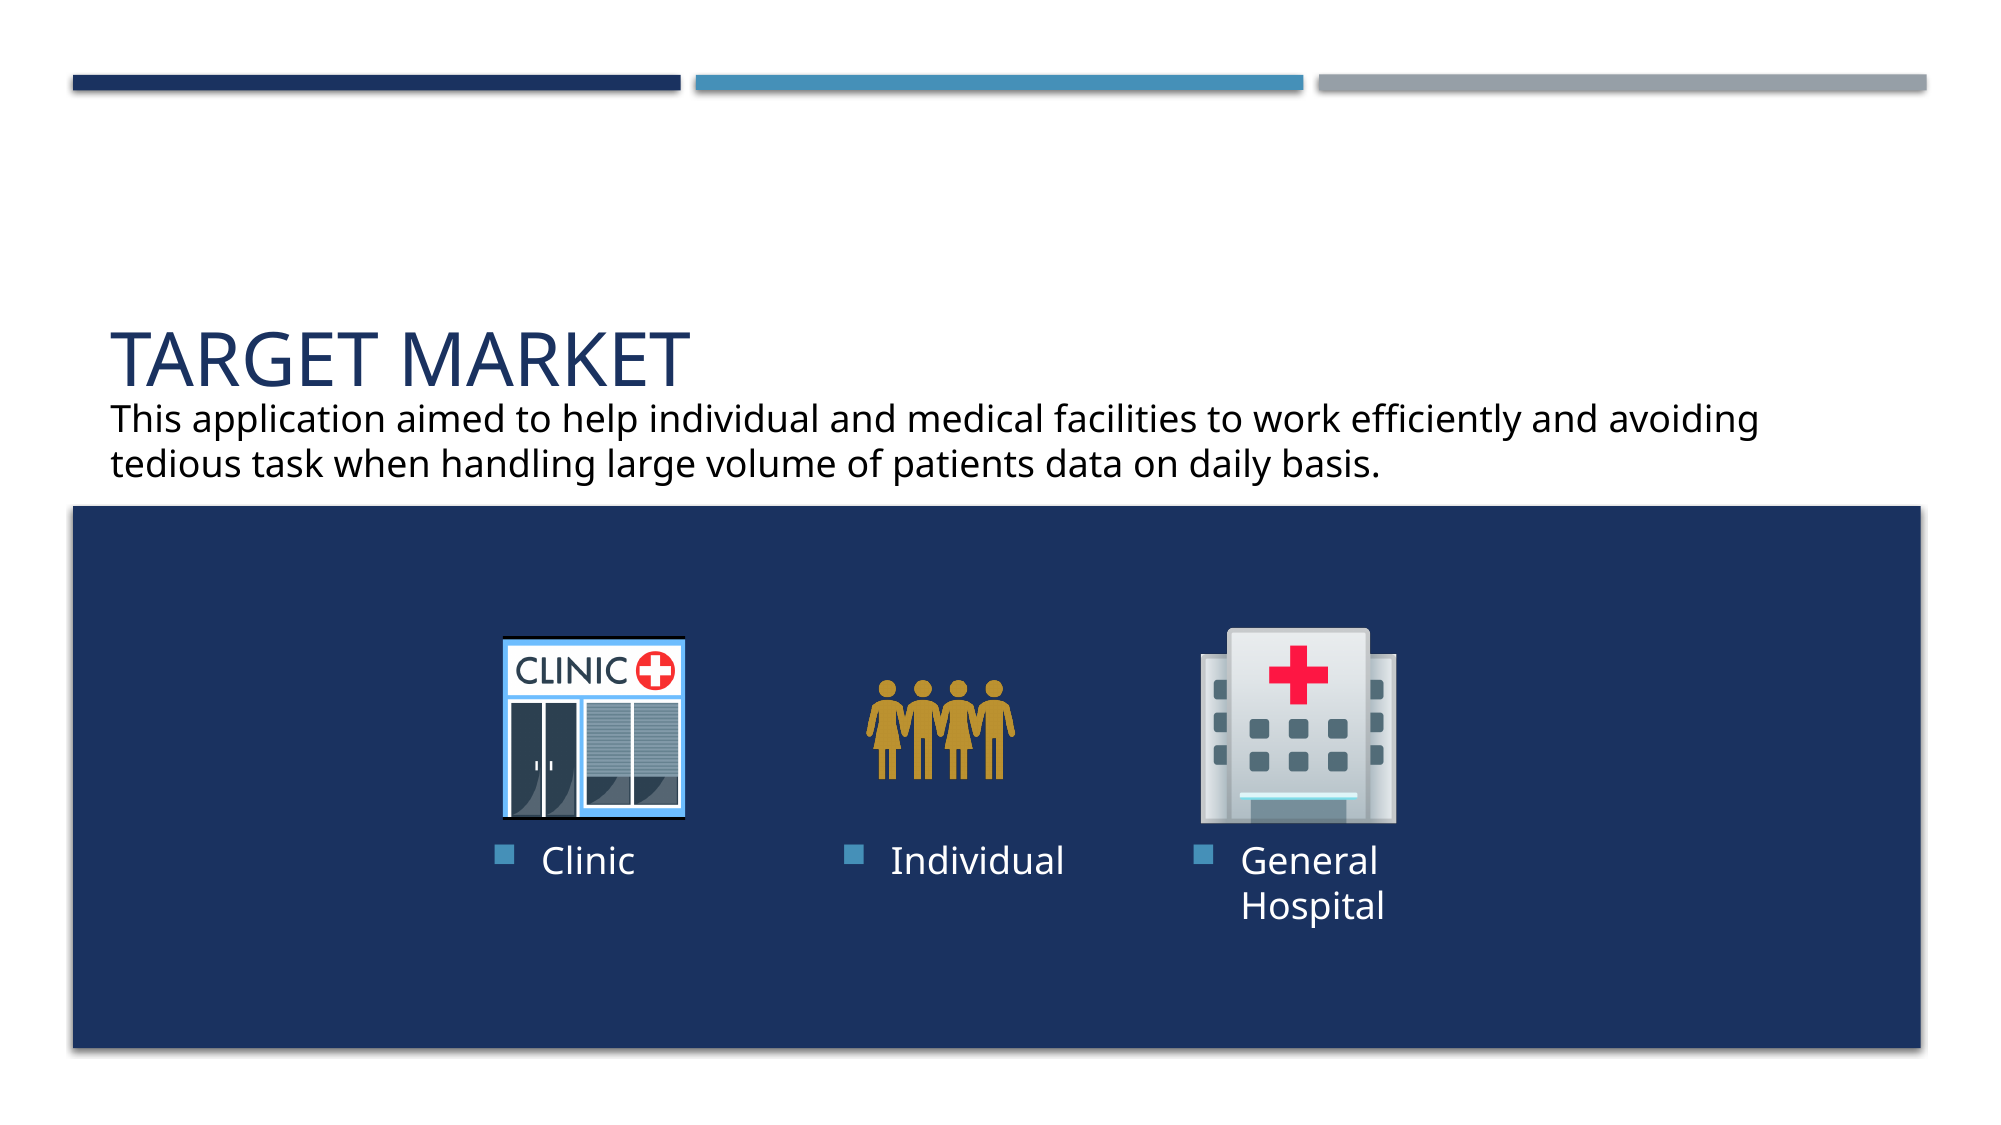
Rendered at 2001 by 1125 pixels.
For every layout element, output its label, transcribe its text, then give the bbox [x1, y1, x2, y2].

title Target Market [95, 167, 1899, 387]
picture [855, 643, 1027, 815]
picture [502, 636, 686, 820]
picture [1194, 621, 1403, 830]
text_box General Hospital [1175, 829, 1498, 928]
text_box Clinic [476, 829, 799, 928]
text_box Individual [825, 829, 1148, 928]
subtitle This application aimed to help individual and medical facilities to work efficiently and avoiding tedious task when handling large volume of patients data on daily basis. [95, 387, 1899, 507]
